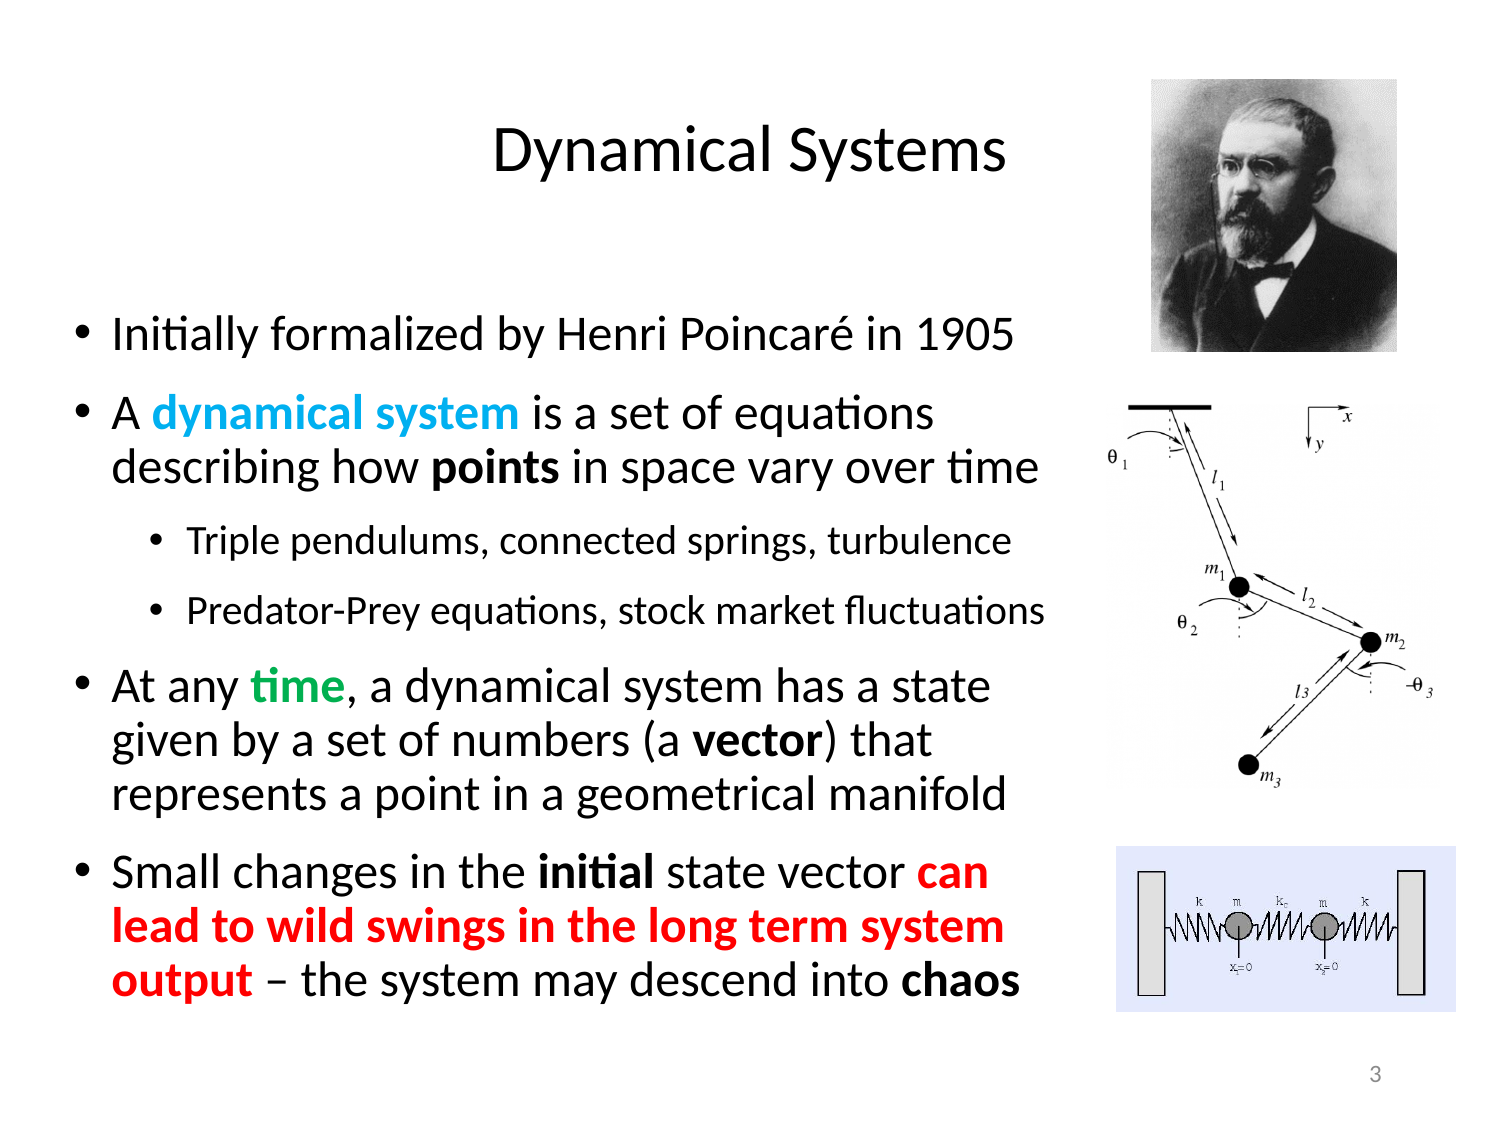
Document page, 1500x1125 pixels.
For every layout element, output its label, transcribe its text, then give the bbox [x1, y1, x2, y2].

slide_number 3 [1059, 1042, 1397, 1103]
picture [1116, 846, 1456, 1012]
list Initially formalized by Henri Poincaré in 1905 A dynamical system is a set of equations describing how points in space vary over time Triple pendulums, connected springs, turbulence Predator-Prey equations, stock market fluctuations At any time, a dynamical system has a state given by a set of numbers (a vector) that represents a point in a geometrical manifold Small changes in the initial state vector can lead to wild swings in the long term system output – the system may descend into chaos [58, 299, 1097, 1094]
picture [1151, 79, 1397, 352]
picture [1106, 404, 1442, 793]
title Dynamical Systems [103, 59, 1397, 241]
